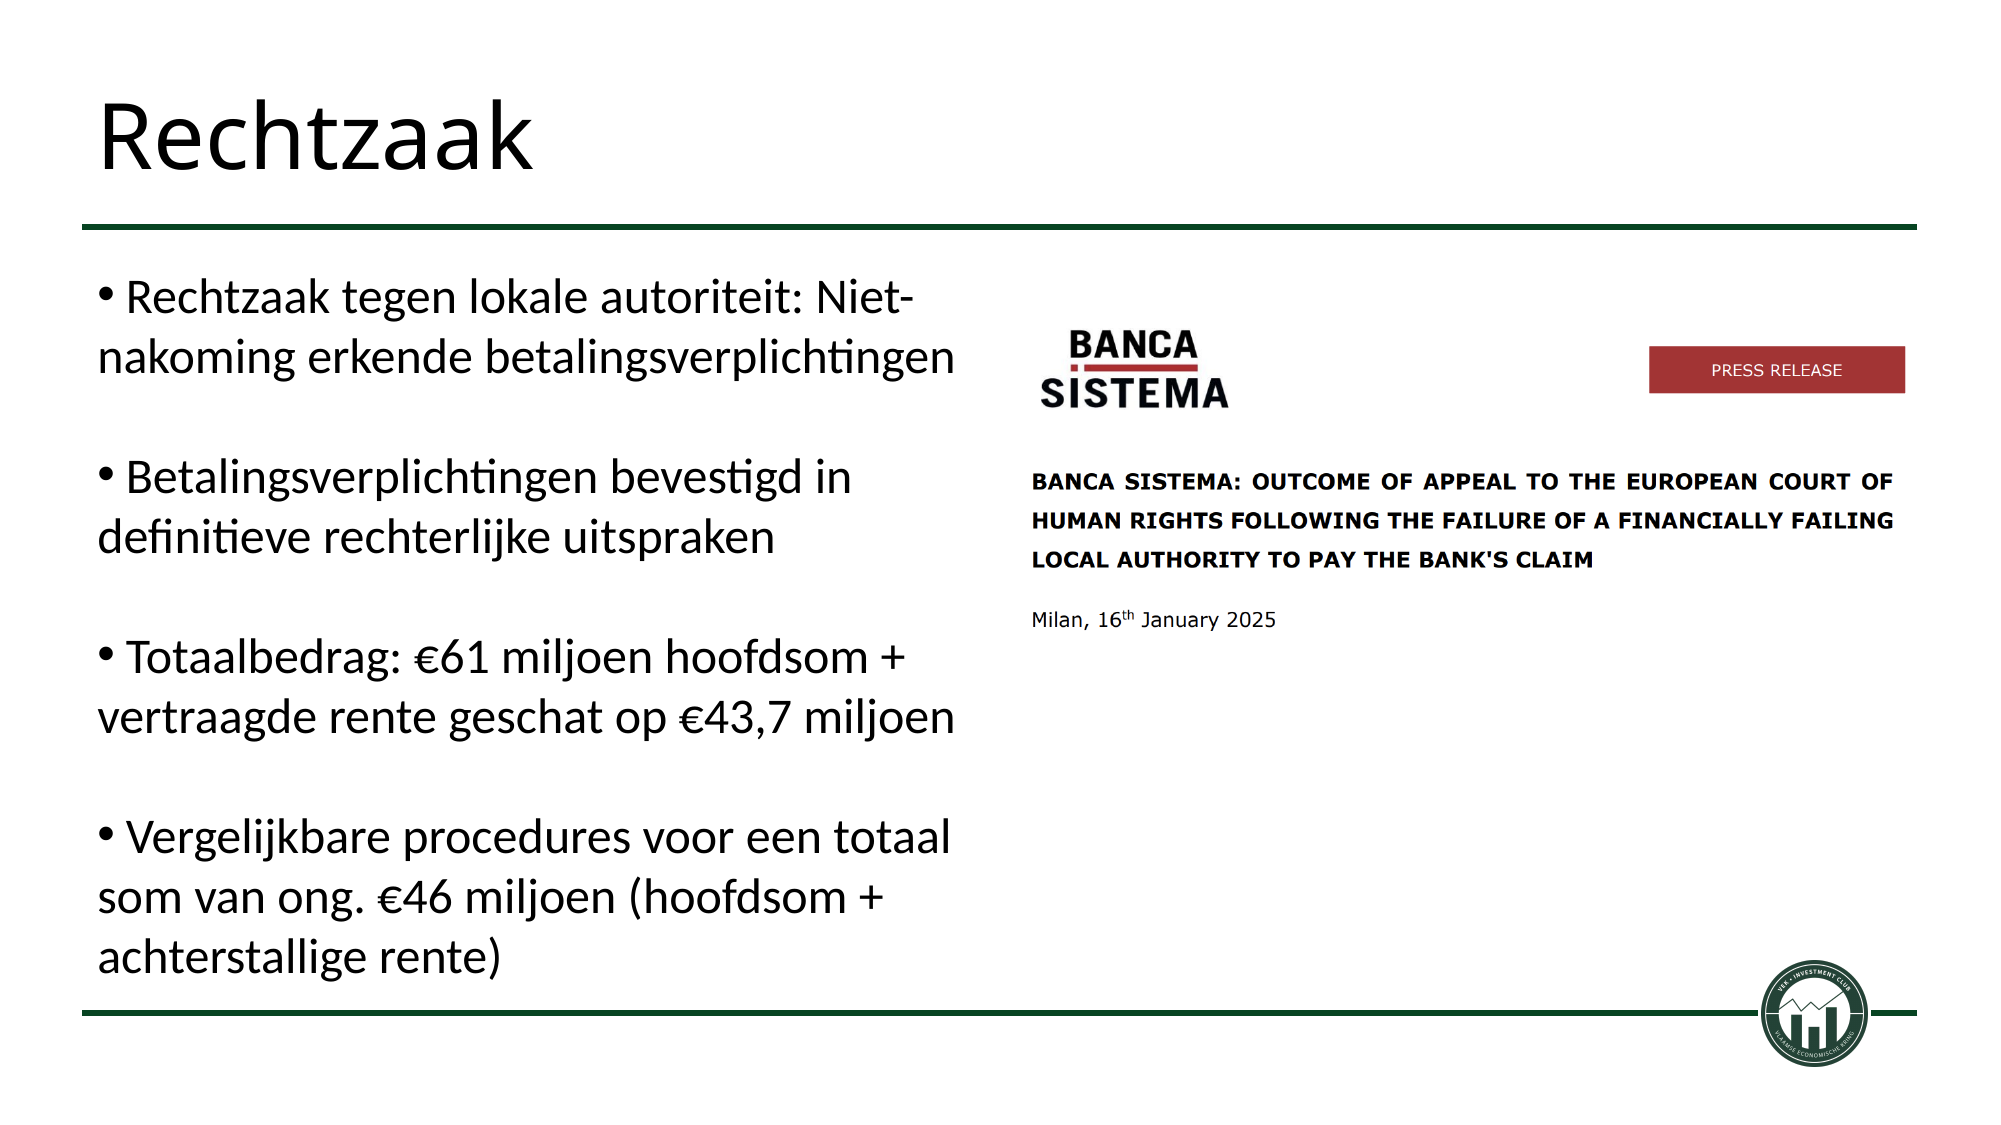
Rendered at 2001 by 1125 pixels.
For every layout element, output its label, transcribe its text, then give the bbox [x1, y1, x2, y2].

picture [1761, 960, 1868, 1067]
text_box Rechtzaak tegen lokale autoriteit: Niet-nakoming erkende betalingsverplichtingen Betalingsverplichtingen bevestigd in definitieve rechterlijke uitspraken Totaalbedrag: €61 miljoen hoofdsom + vertraagde rente geschat op €43,7 miljoen Vergelijkbare procedures voor een totaal som van ong. €46 miljoen (hoofdsom + achterstallige rente) [82, 256, 983, 1125]
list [982, 281, 1983, 650]
title Rechtzaak [81, 59, 1917, 221]
